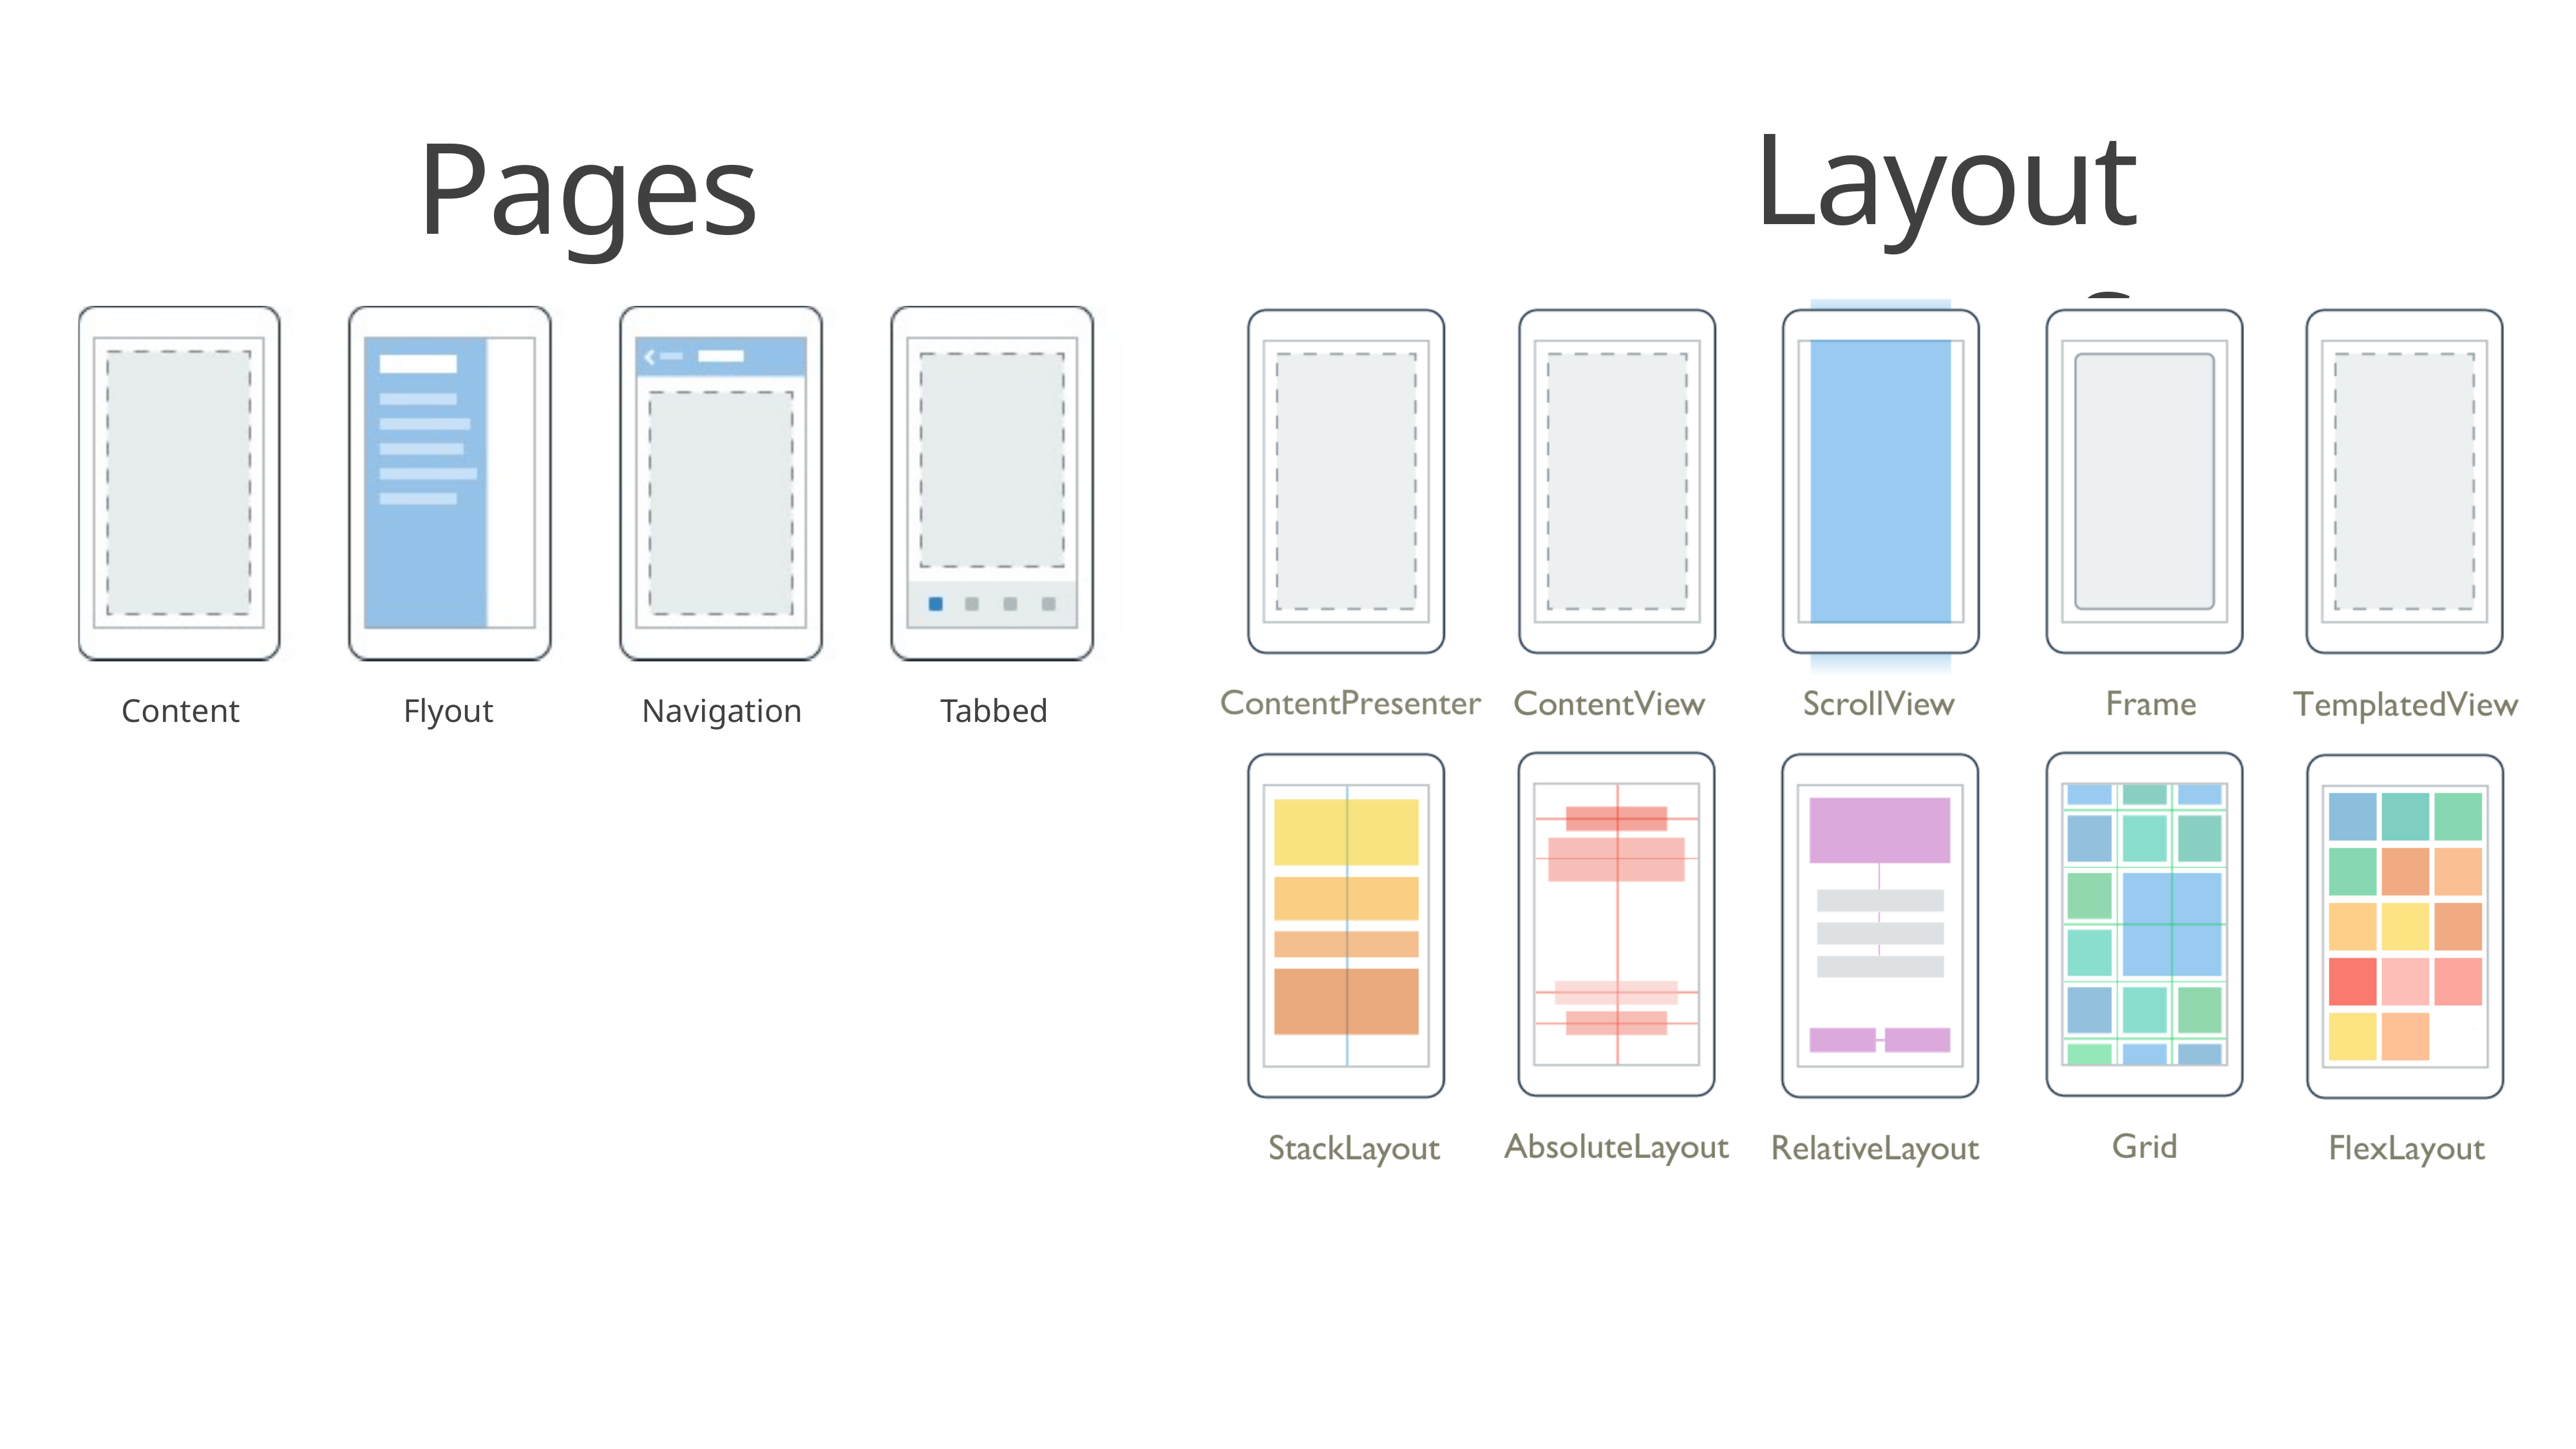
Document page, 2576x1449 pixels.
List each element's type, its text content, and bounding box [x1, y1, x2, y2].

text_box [78, 306, 1124, 735]
text_box Pages [81, 106, 1094, 296]
picture [1197, 298, 2524, 1173]
title Layouts [1694, 106, 2153, 296]
